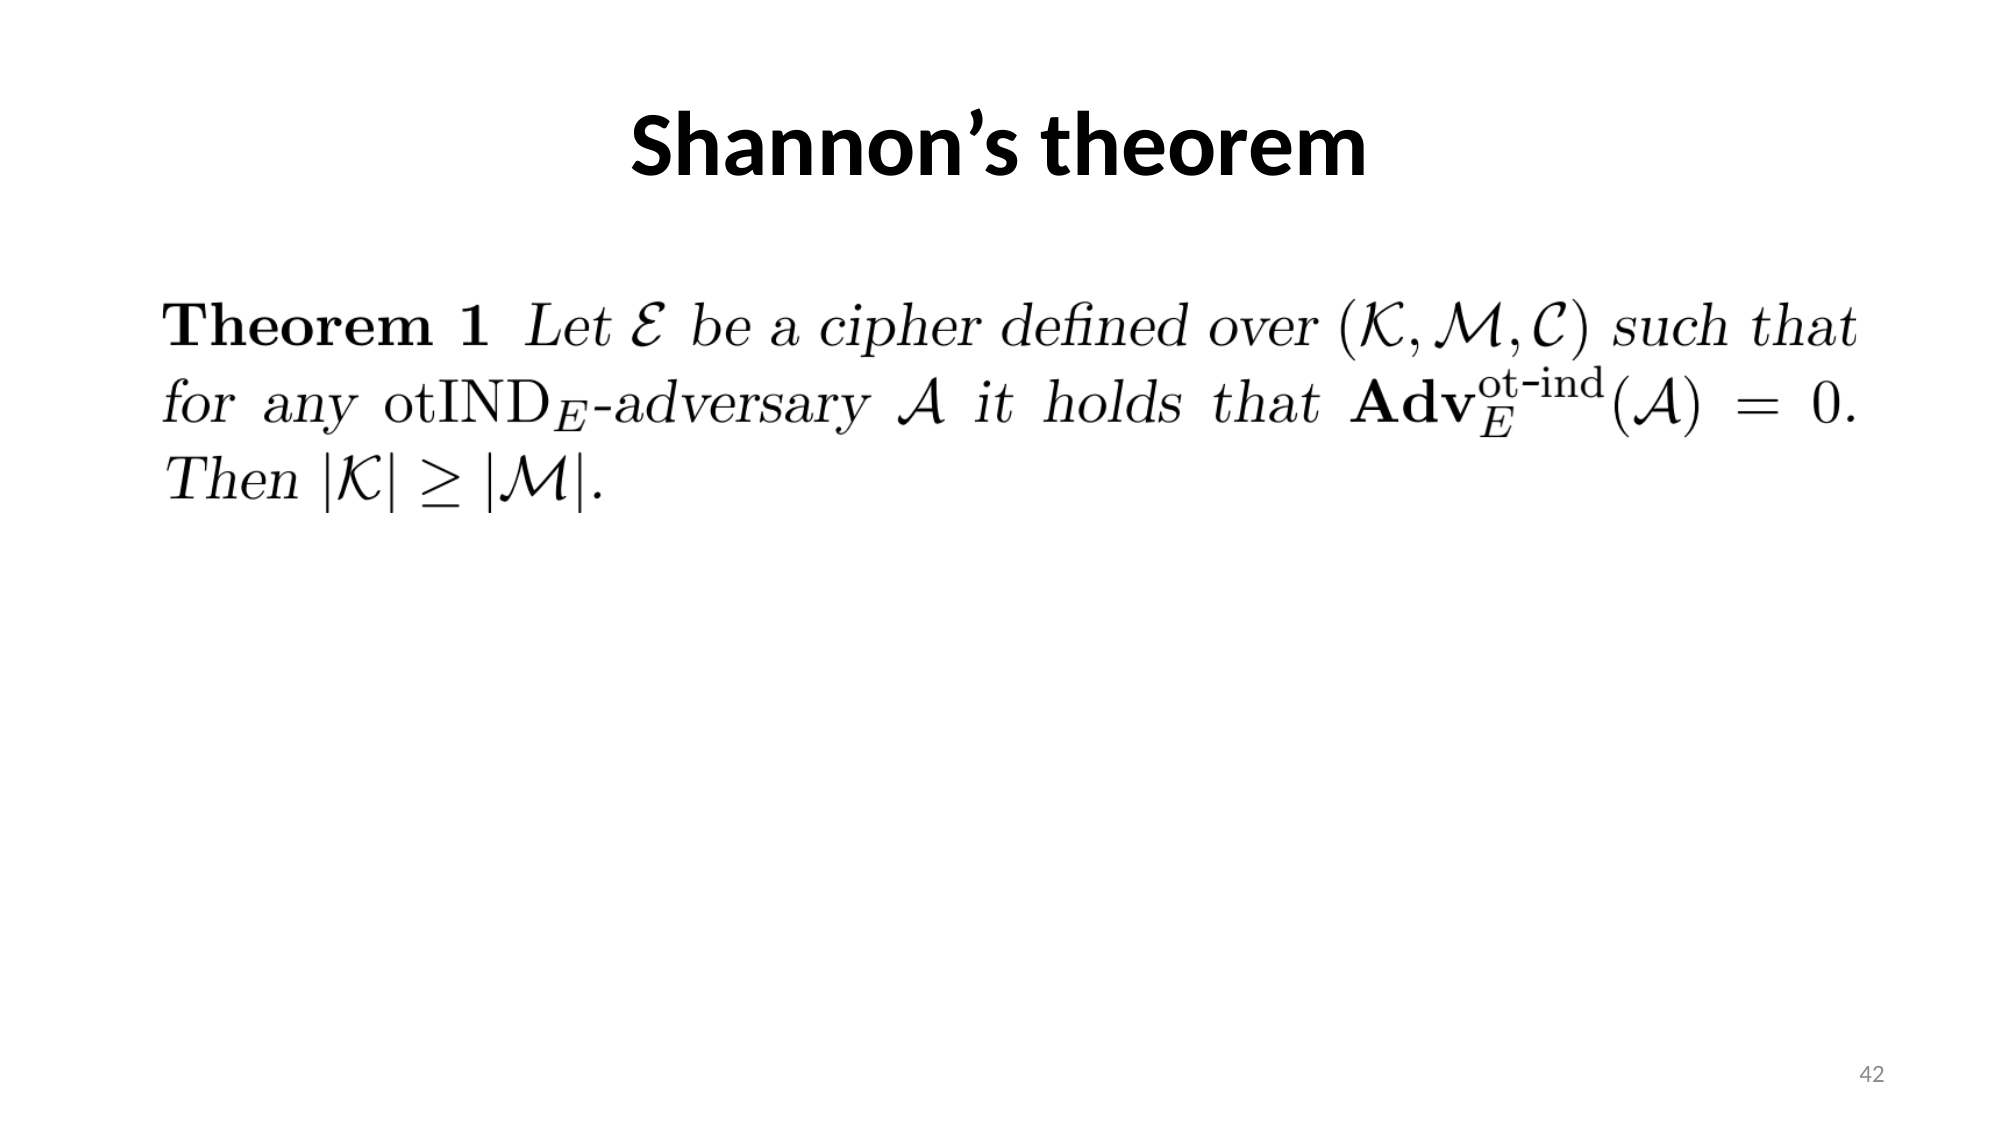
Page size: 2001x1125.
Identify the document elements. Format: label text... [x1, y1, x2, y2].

picture [162, 298, 1857, 513]
title Shannon’s theorem [99, 45, 1900, 233]
slide_number 42 [1433, 1042, 1900, 1103]
